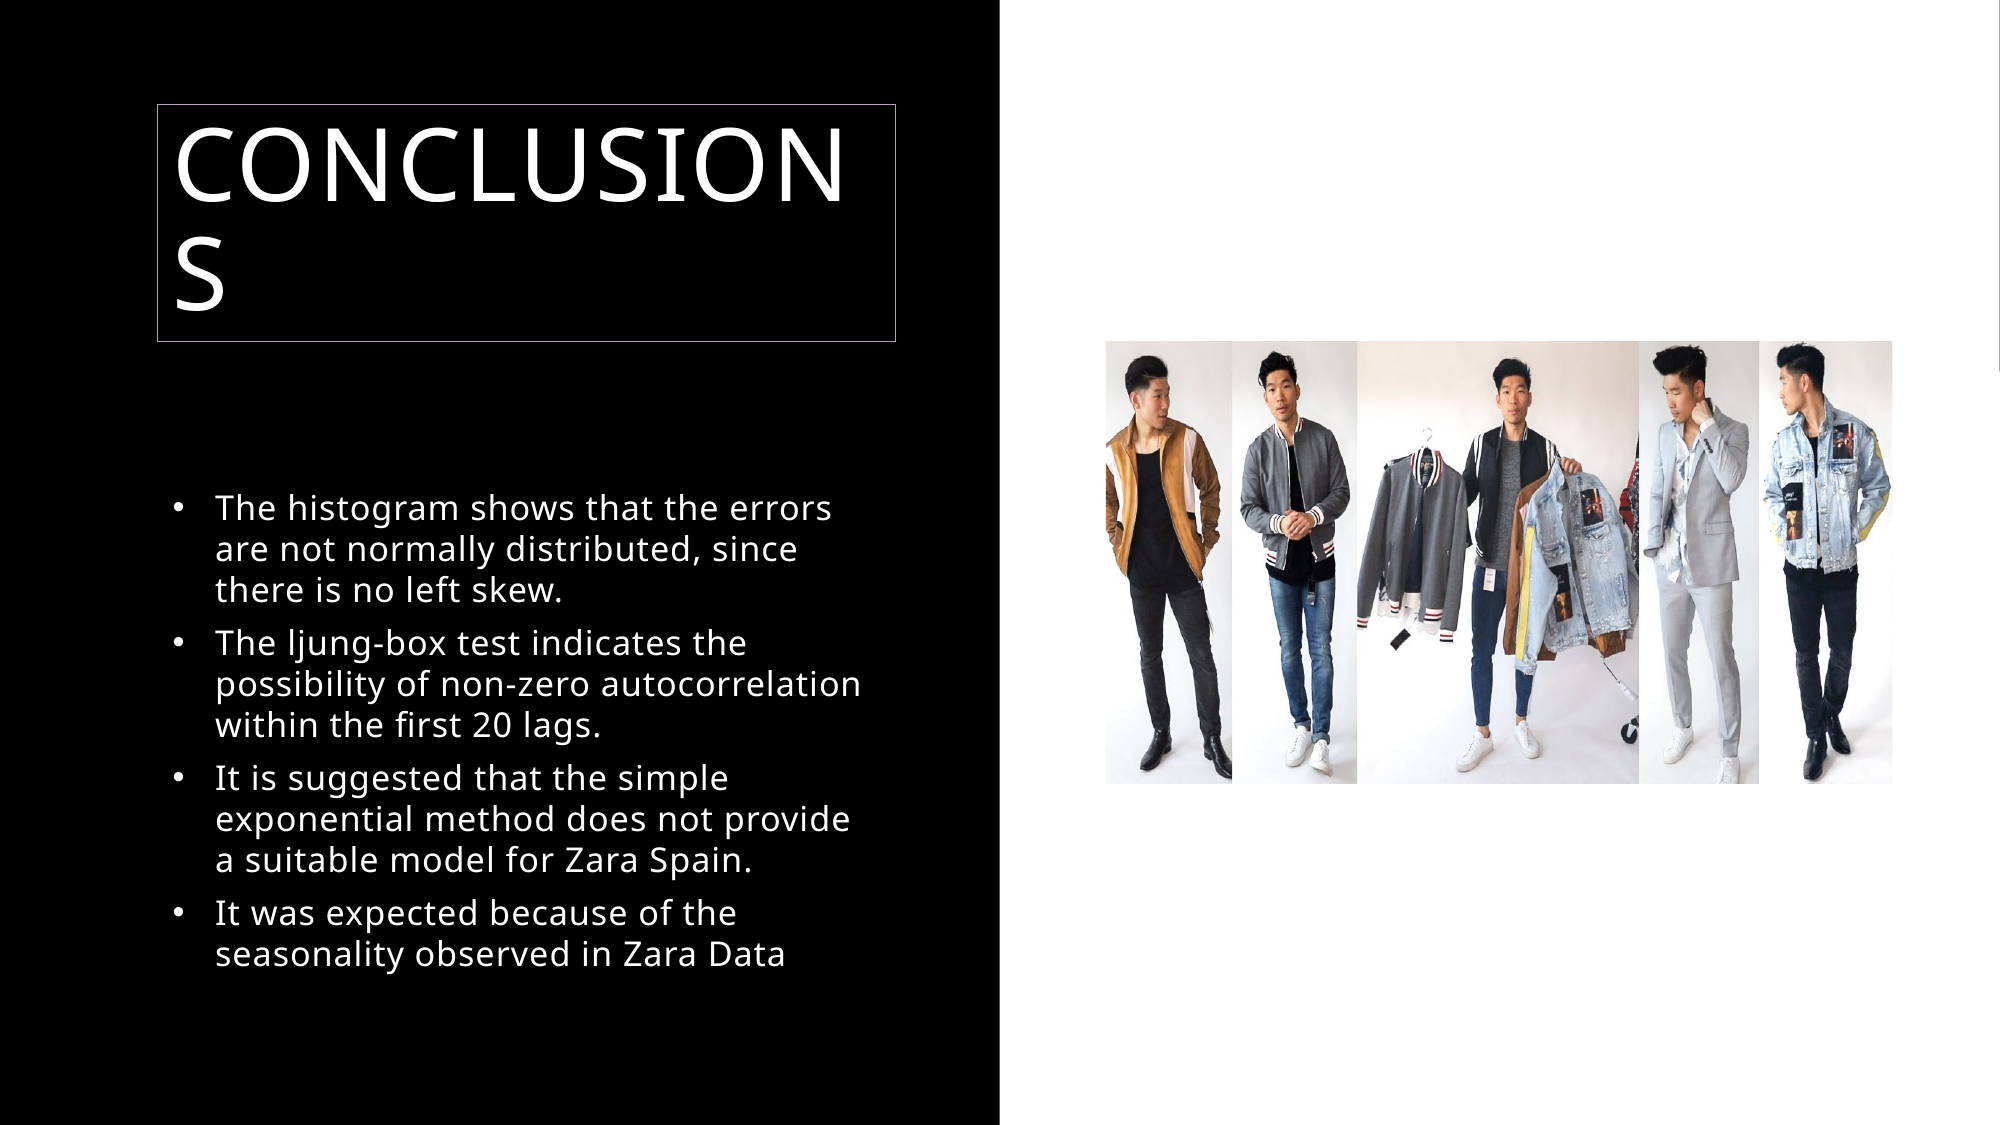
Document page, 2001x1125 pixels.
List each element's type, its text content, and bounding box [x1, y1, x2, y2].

title Conclusions [157, 104, 896, 342]
text_box The histogram shows that the errors are not normally distributed, since there is no left skew. The ljung-box test indicates the possibility of non-zero autocorrelation within the first 20 lags. It is suggested that the simple exponential method does not provide a suitable model for Zara Spain. It was expected because of the seasonality observed in Zara Data [157, 478, 896, 1014]
text_box [1001, 0, 2000, 1125]
picture [1105, 341, 1893, 784]
text_box [0, 0, 1001, 1125]
